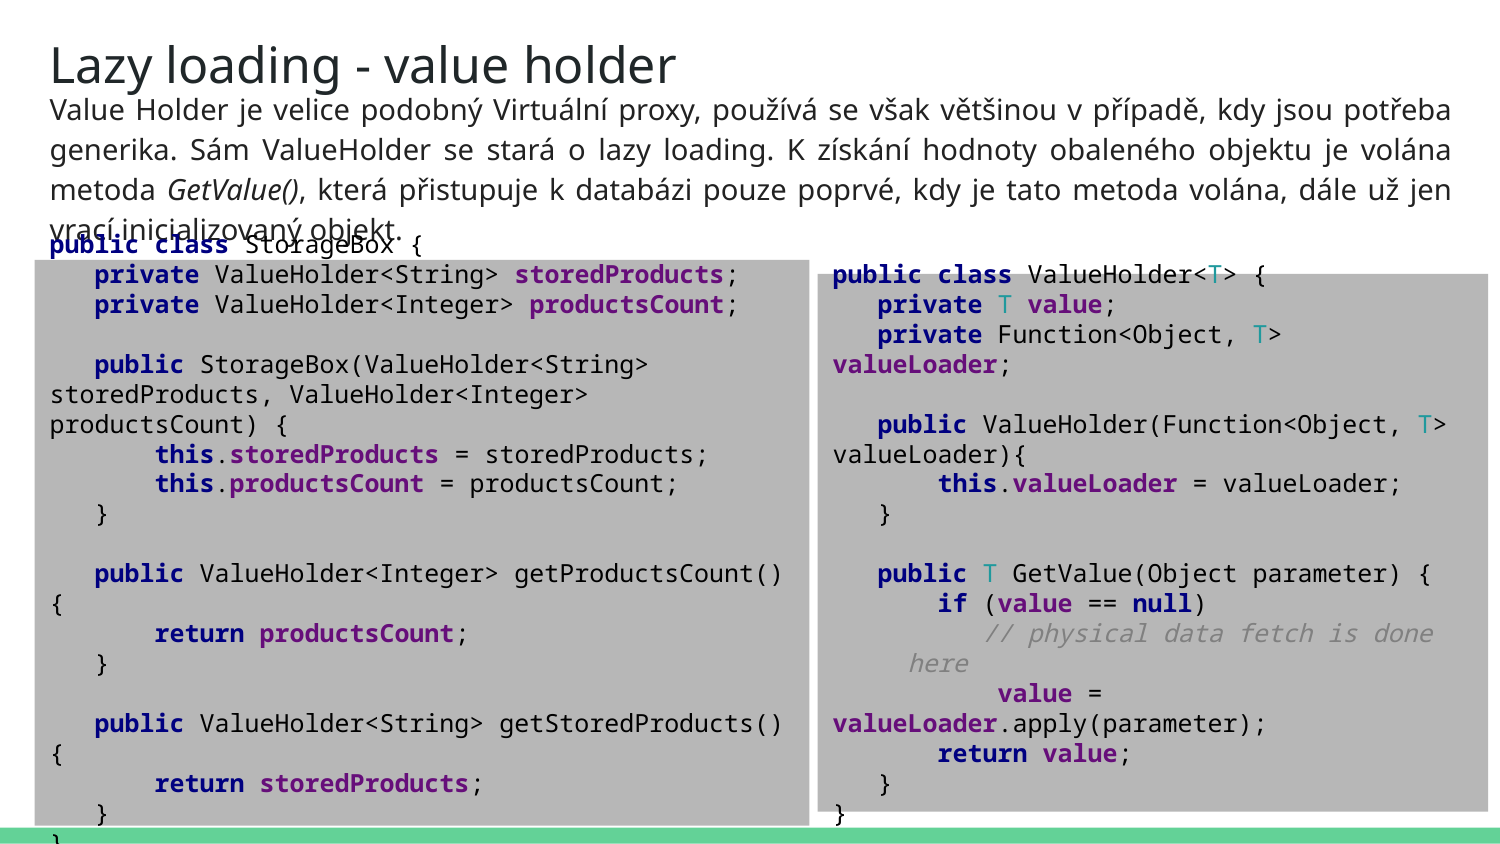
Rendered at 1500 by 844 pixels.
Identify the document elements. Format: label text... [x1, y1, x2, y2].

text_box public class StorageBox { private ValueHolder<String> storedProducts; private ValueHolder<Integer> productsCount; public StorageBox(ValueHolder<String> storedProducts, ValueHolder<Integer> productsCount) { this.storedProducts = storedProducts; this.productsCount = productsCount; } public ValueHolder<Integer> getProductsCount() { return productsCount; } public ValueHolder<String> getStoredProducts() { return storedProducts; } } [34, 259, 810, 826]
text_box Value Holder je velice podobný Virtuální proxy, používá se však většinou v případě, kdy jsou potřeba generika. Sám ValueHolder se stará o lazy loading. K získání hodnoty obaleného objektu je volána metoda GetValue(), která přistupuje k databázi pouze poprvé, kdy je tato metoda volána, dále už jen vrací inicializovaný objekt. [34, 129, 1469, 203]
title Lazy loading - value holder [34, 18, 1433, 113]
text_box public class ValueHolder<T> { private T value; private Function<Object, T> valueLoader; public ValueHolder(Function<Object, T> valueLoader){ this.valueLoader = valueLoader; } public T GetValue(Object parameter) { if (value == null) // physical data fetch is done here value = valueLoader.apply(parameter); return value; } } [817, 273, 1489, 812]
